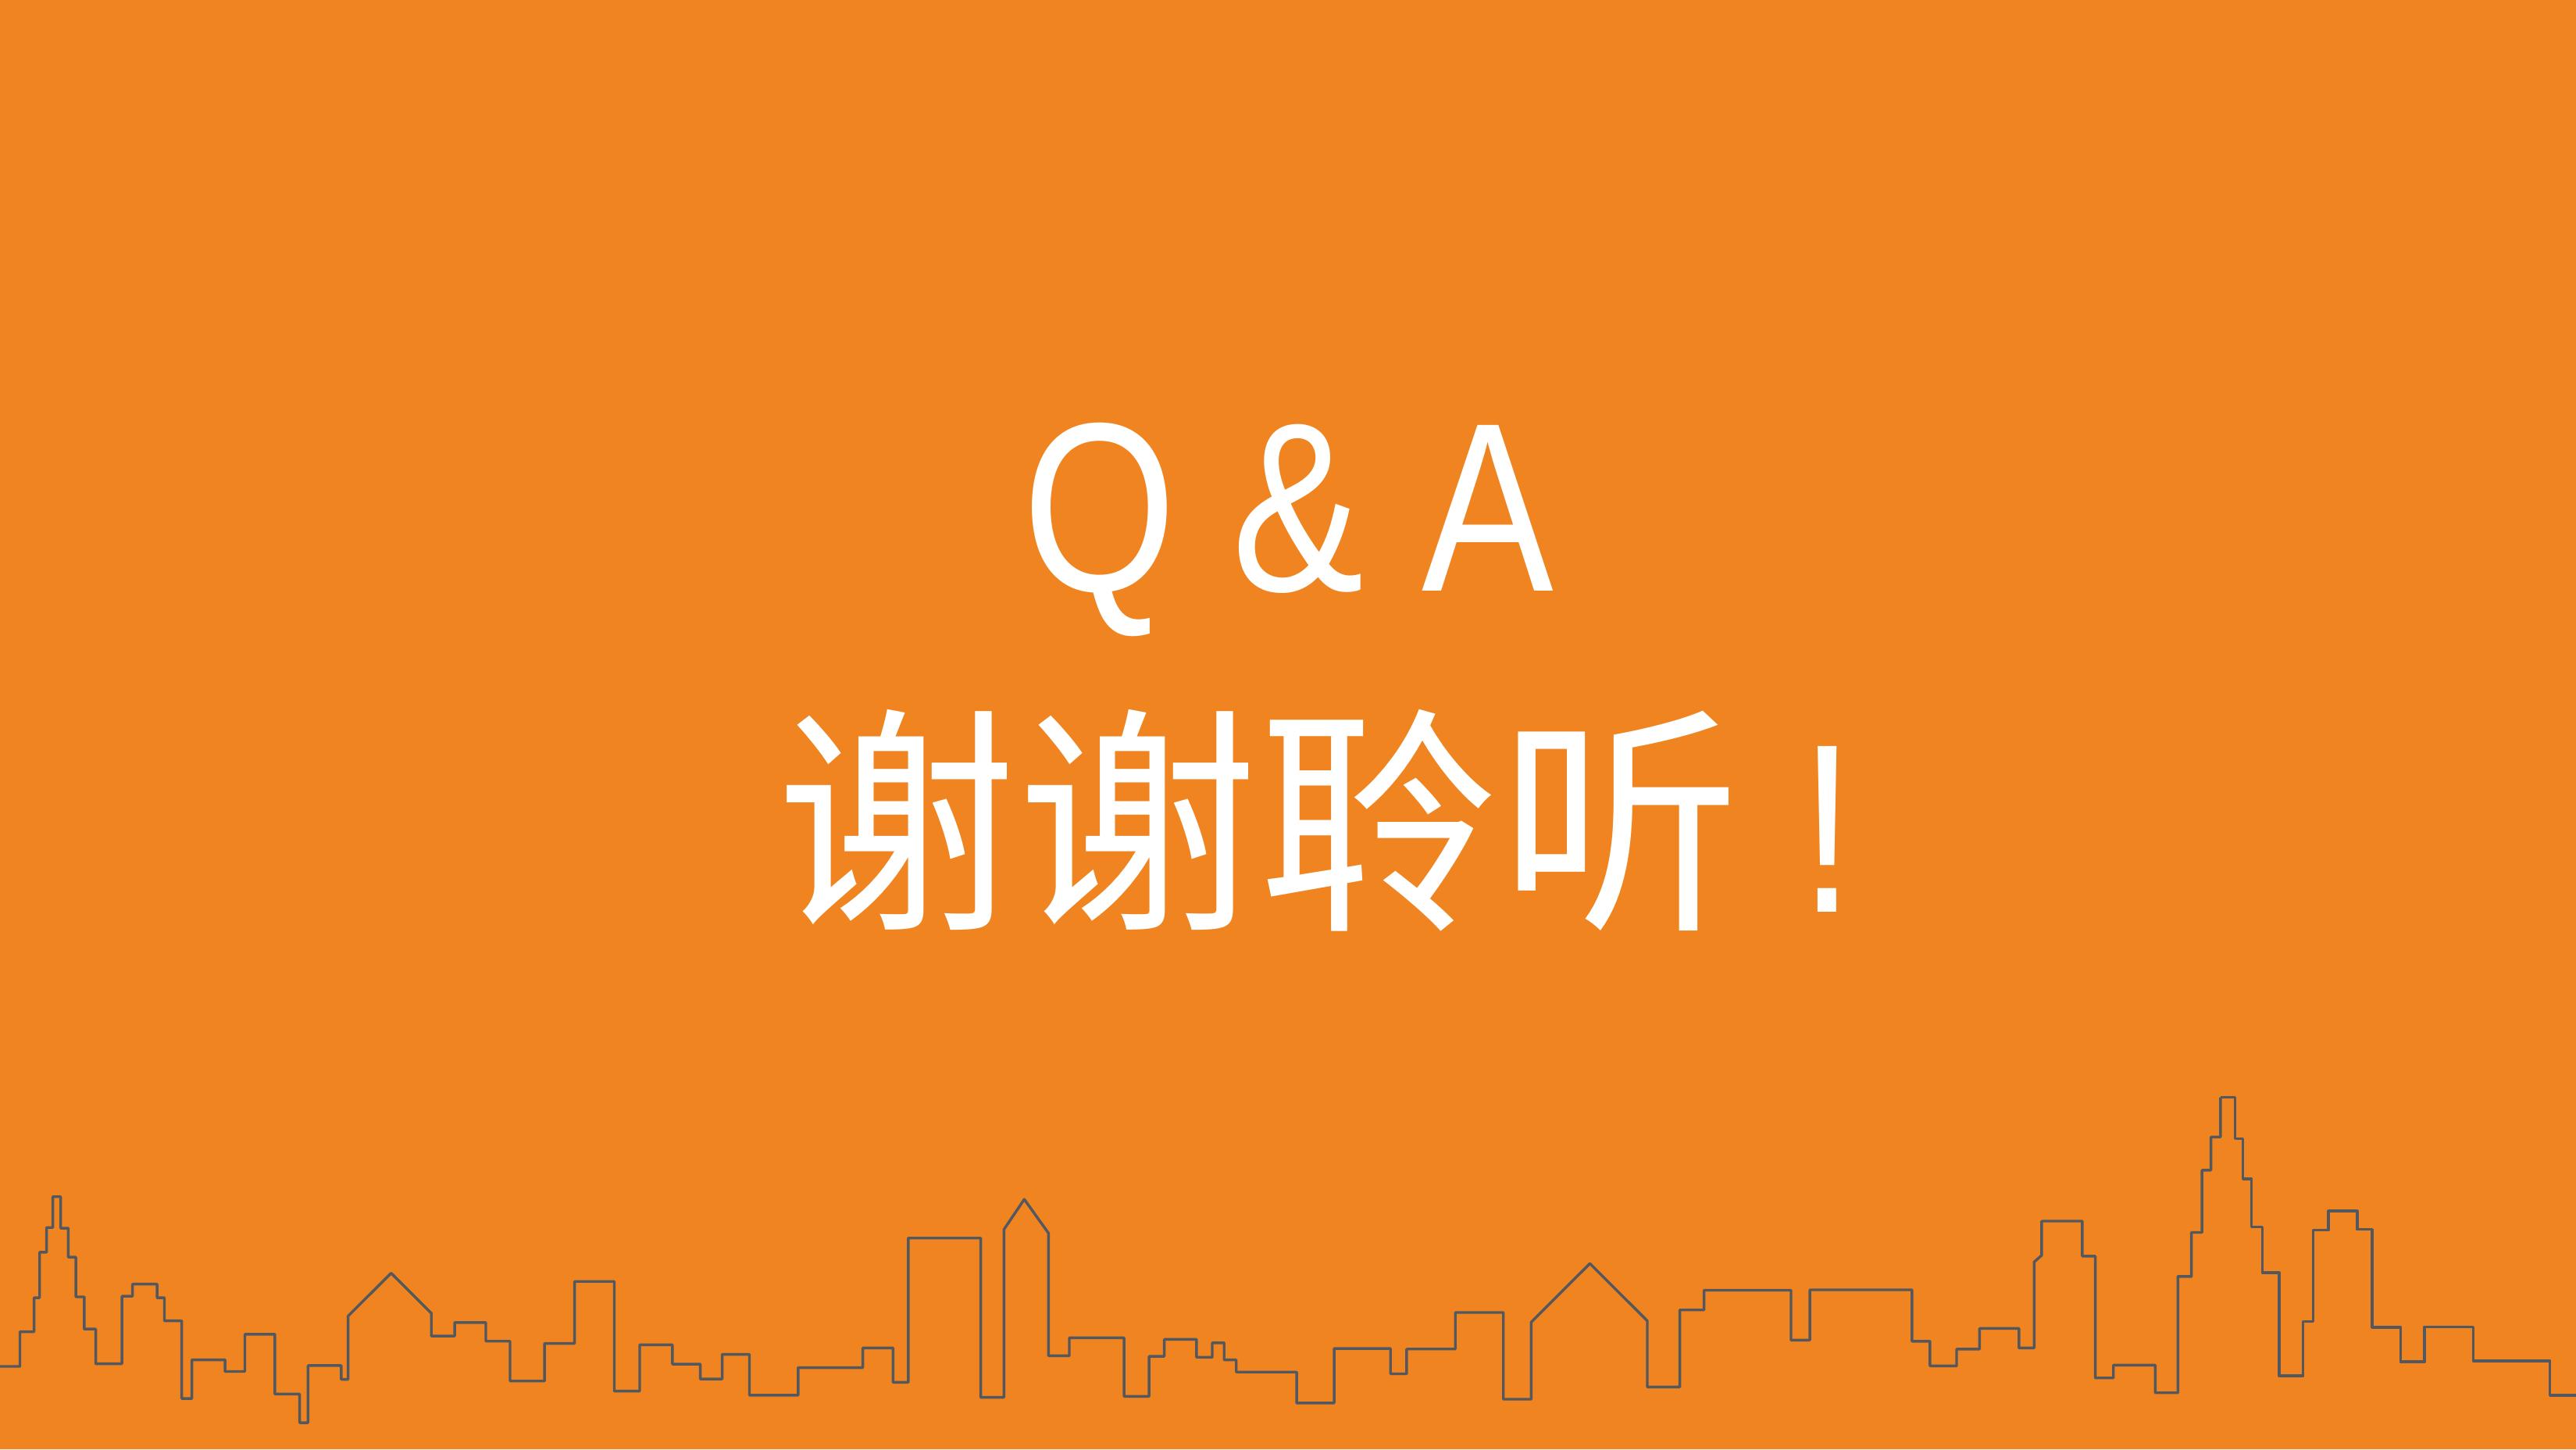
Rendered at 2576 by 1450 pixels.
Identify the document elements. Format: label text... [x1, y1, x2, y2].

text_box Q & A 谢谢聆听! [773, 350, 1804, 961]
text_box [0, 1097, 2221, 1423]
text_box [2220, 1097, 2576, 1396]
